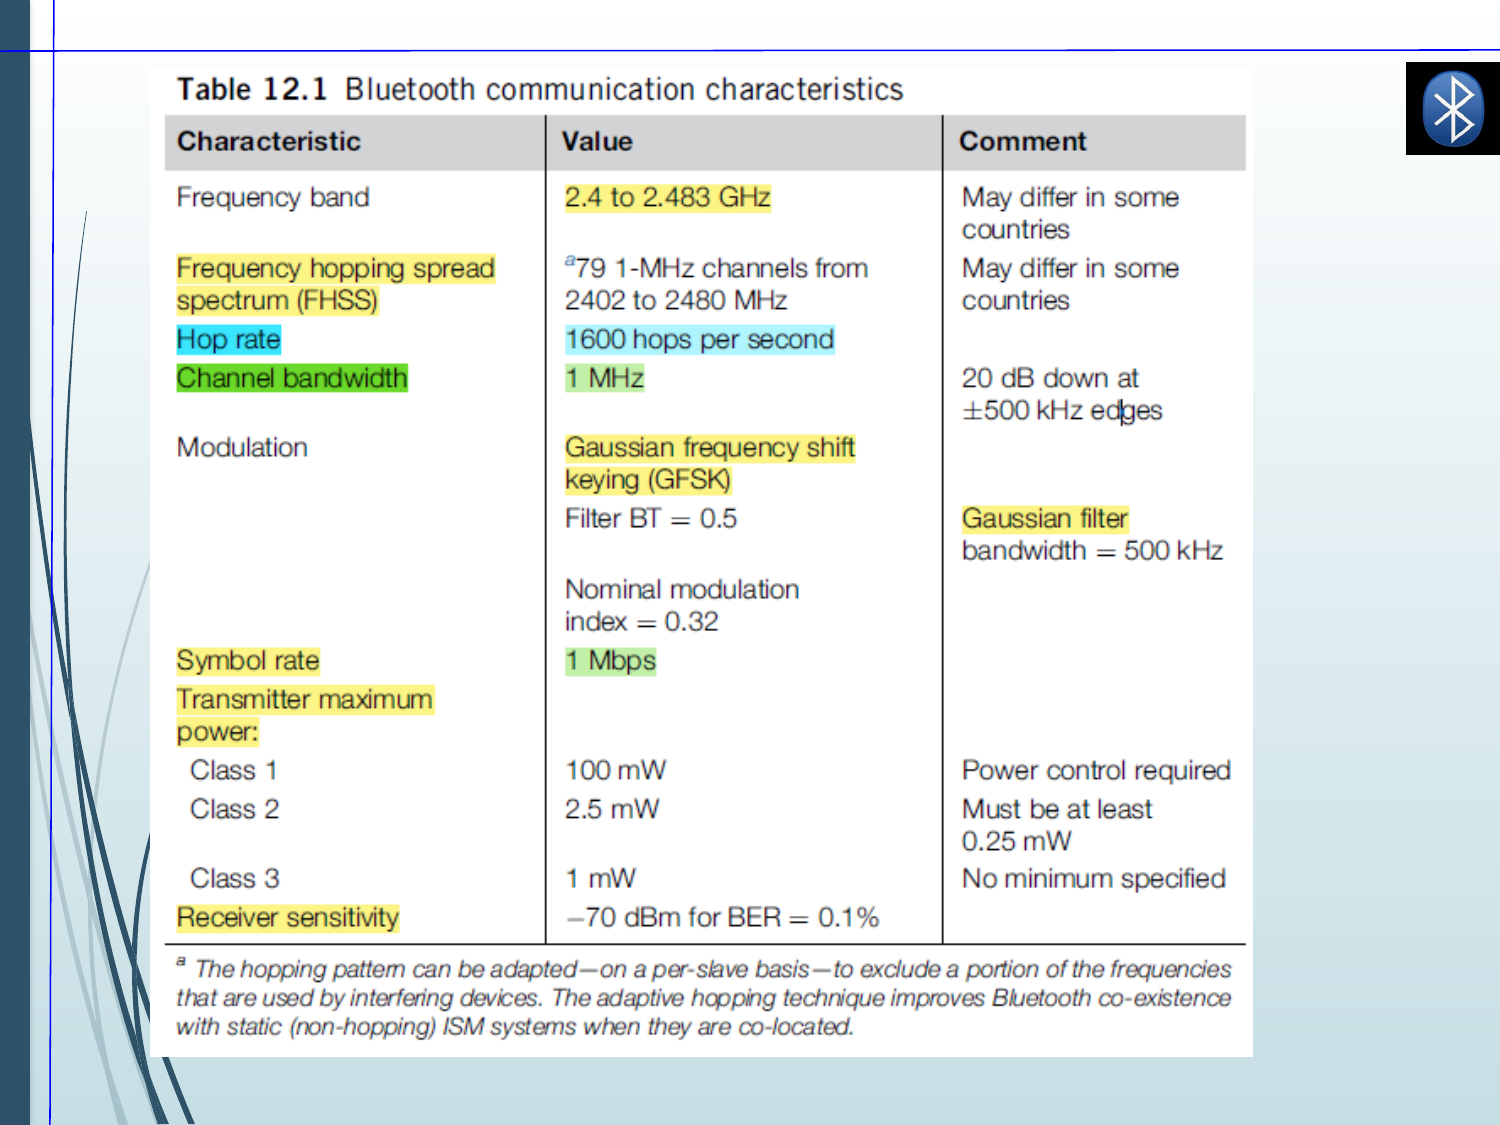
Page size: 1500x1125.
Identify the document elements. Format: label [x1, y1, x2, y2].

picture [1405, 62, 1500, 155]
picture [149, 68, 1253, 1057]
